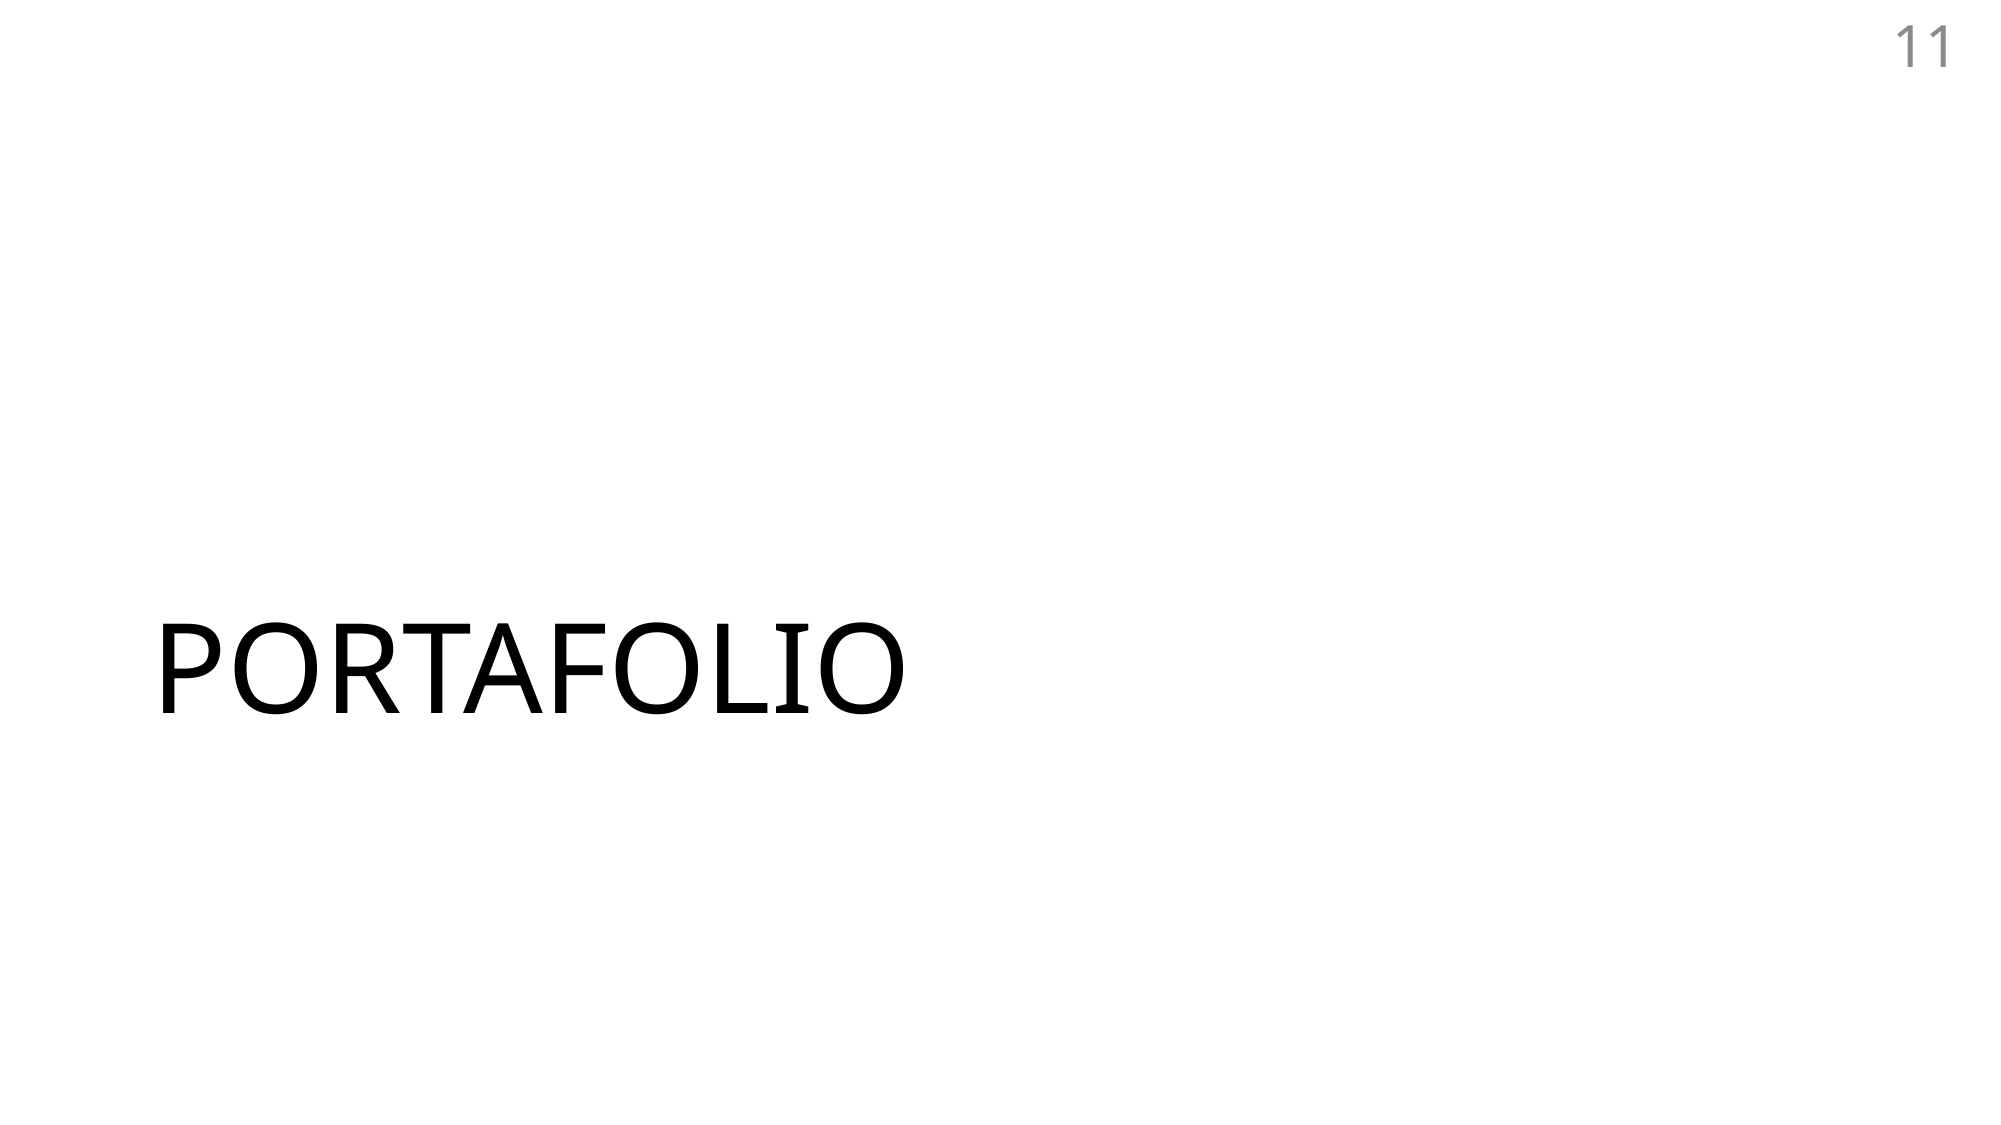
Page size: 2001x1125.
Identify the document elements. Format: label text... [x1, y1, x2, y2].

title PORTAFOLIO [136, 280, 1862, 749]
slide_number 11 [1523, 18, 1974, 79]
